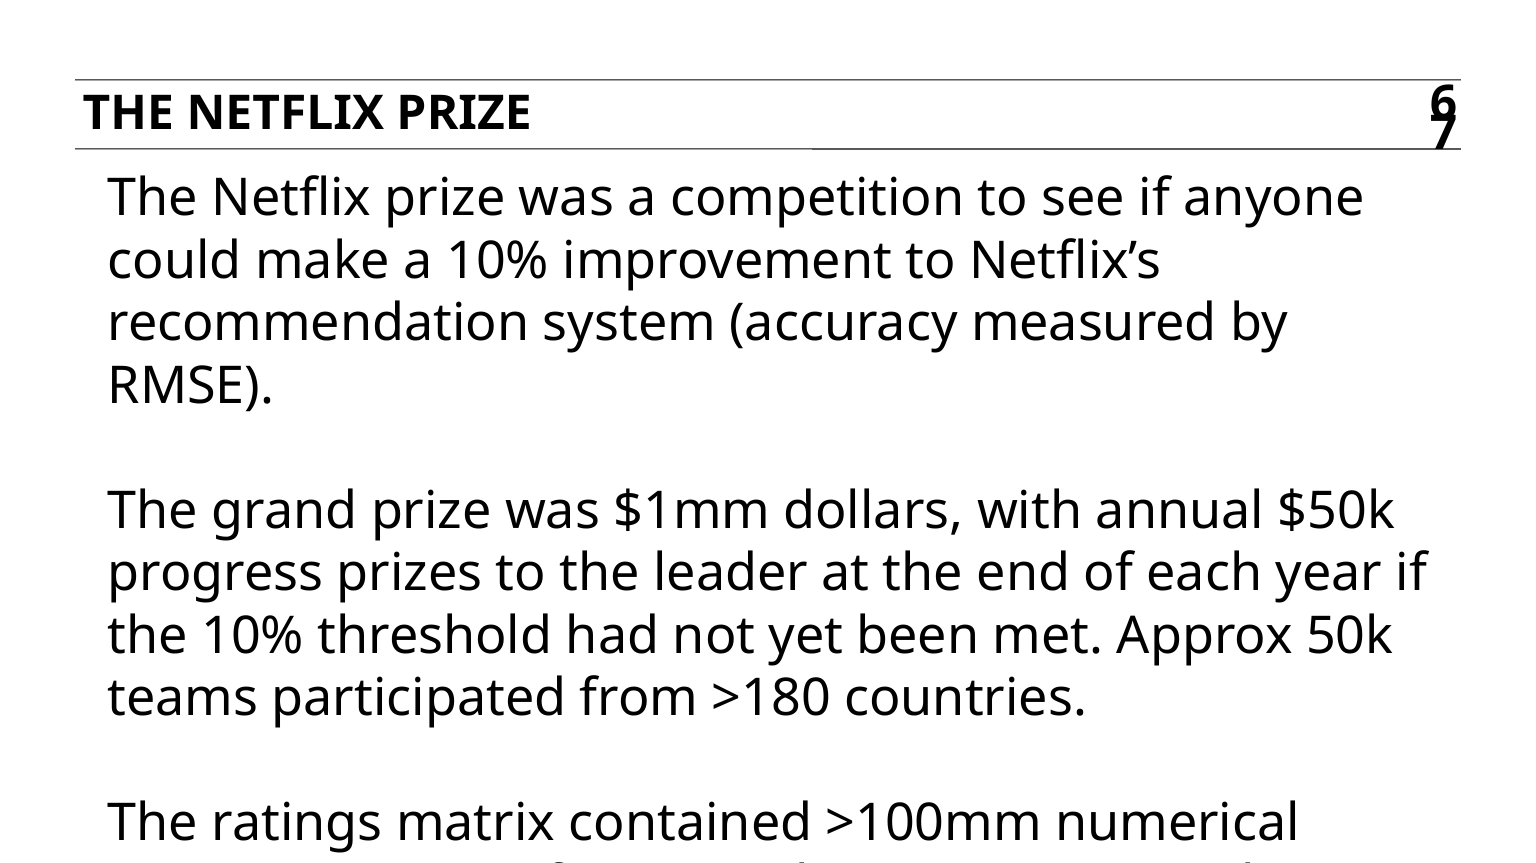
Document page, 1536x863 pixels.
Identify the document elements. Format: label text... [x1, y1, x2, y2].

list The netflix prize [67, 81, 1118, 132]
slide_number 67 [1419, 86, 1461, 138]
text_box The Netflix prize was a competition to see if anyone could make a 10% improvement to Netflix’s recommendation system (accuracy measured by RMSE). The grand prize was $1mm dollars, with annual $50k progress prizes to the leader at the end of each year if the 10% threshold had not yet been met. Approx 50k teams participated from >180 countries. The ratings matrix contained >100mm numerical entries (1-5 stars) from ~500k users across ~17k movies. The data was split into train/quiz/test sets to prevent overfitting on the test data by answer submission (this was a clever idea!) [92, 156, 1468, 863]
